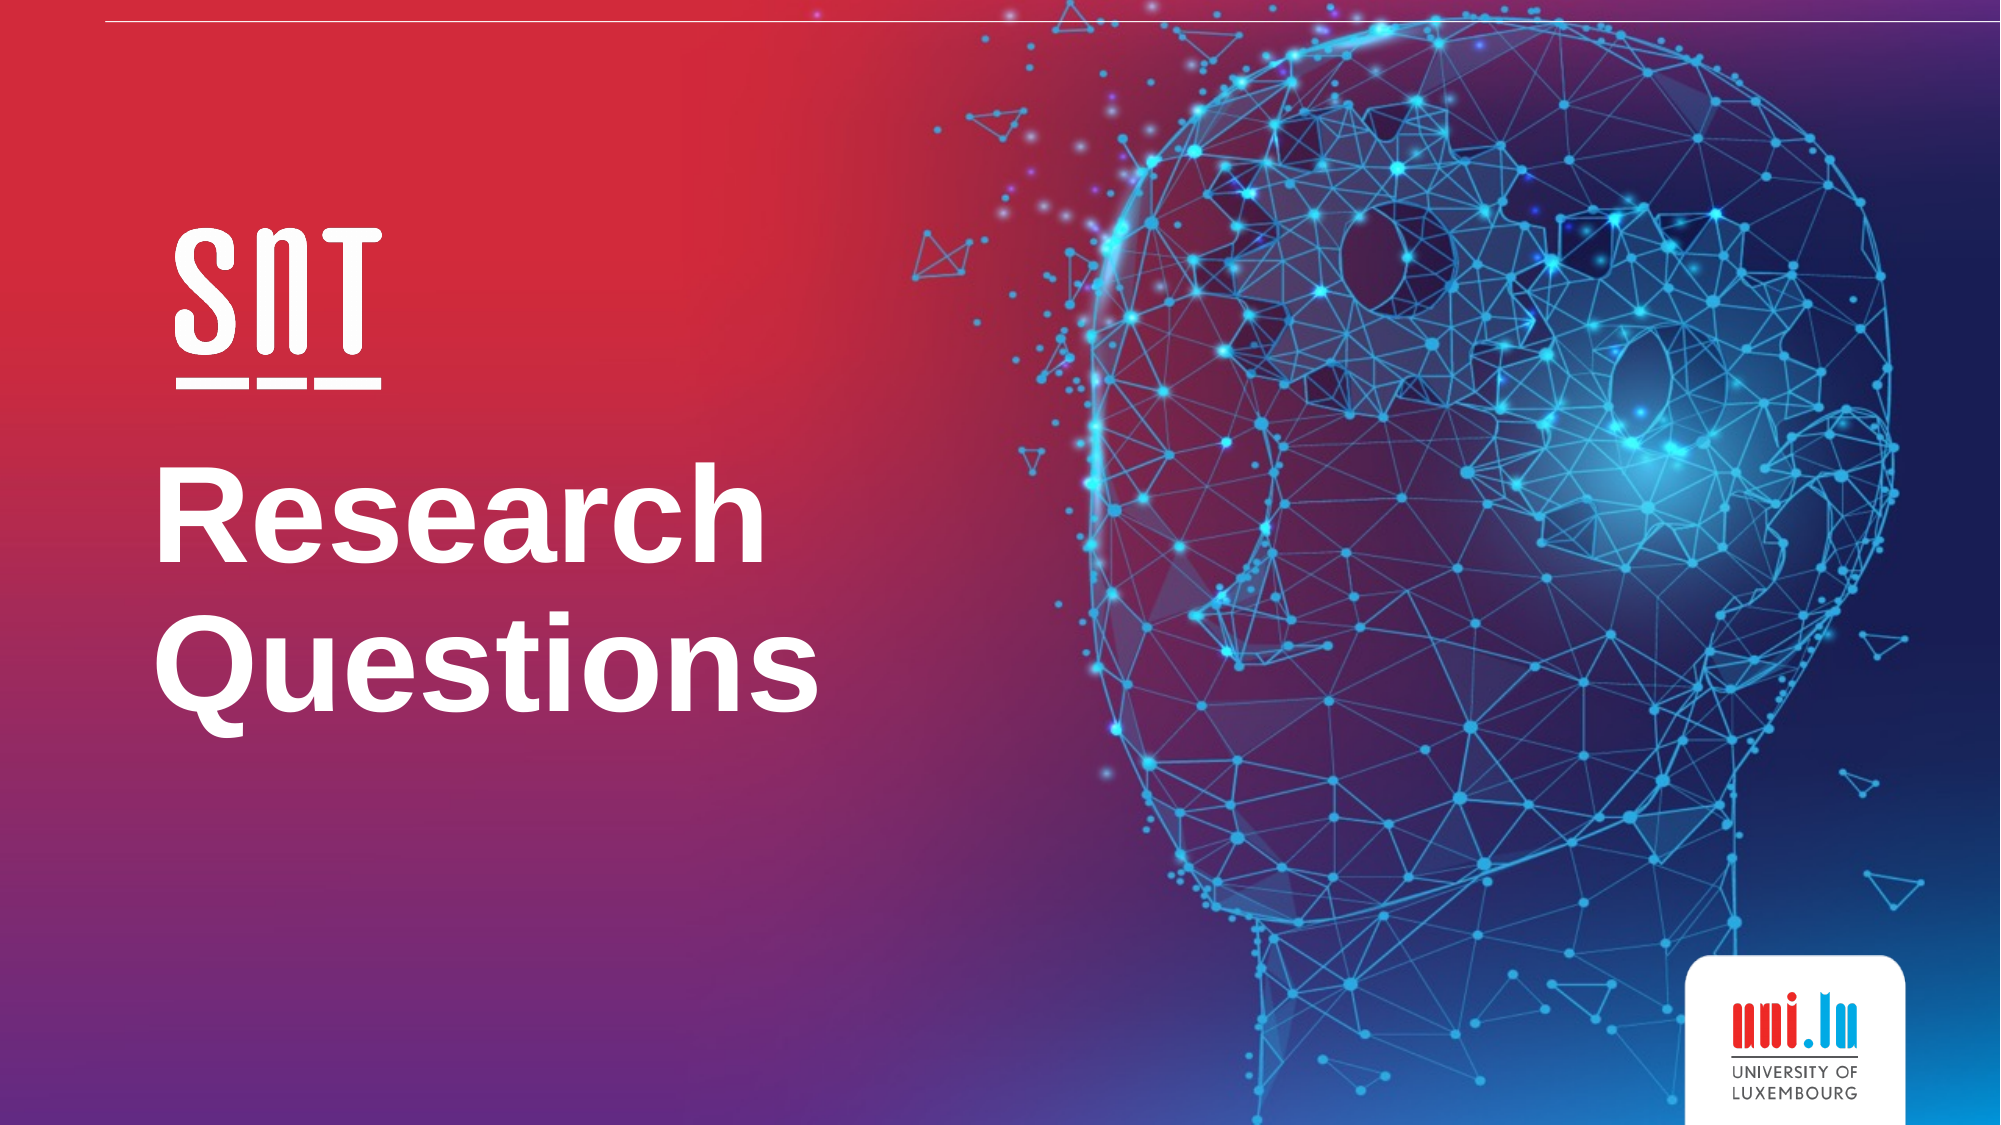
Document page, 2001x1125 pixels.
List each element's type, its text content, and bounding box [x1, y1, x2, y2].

title Research Questions [136, 280, 1168, 749]
picture [0, 0, 2000, 1125]
